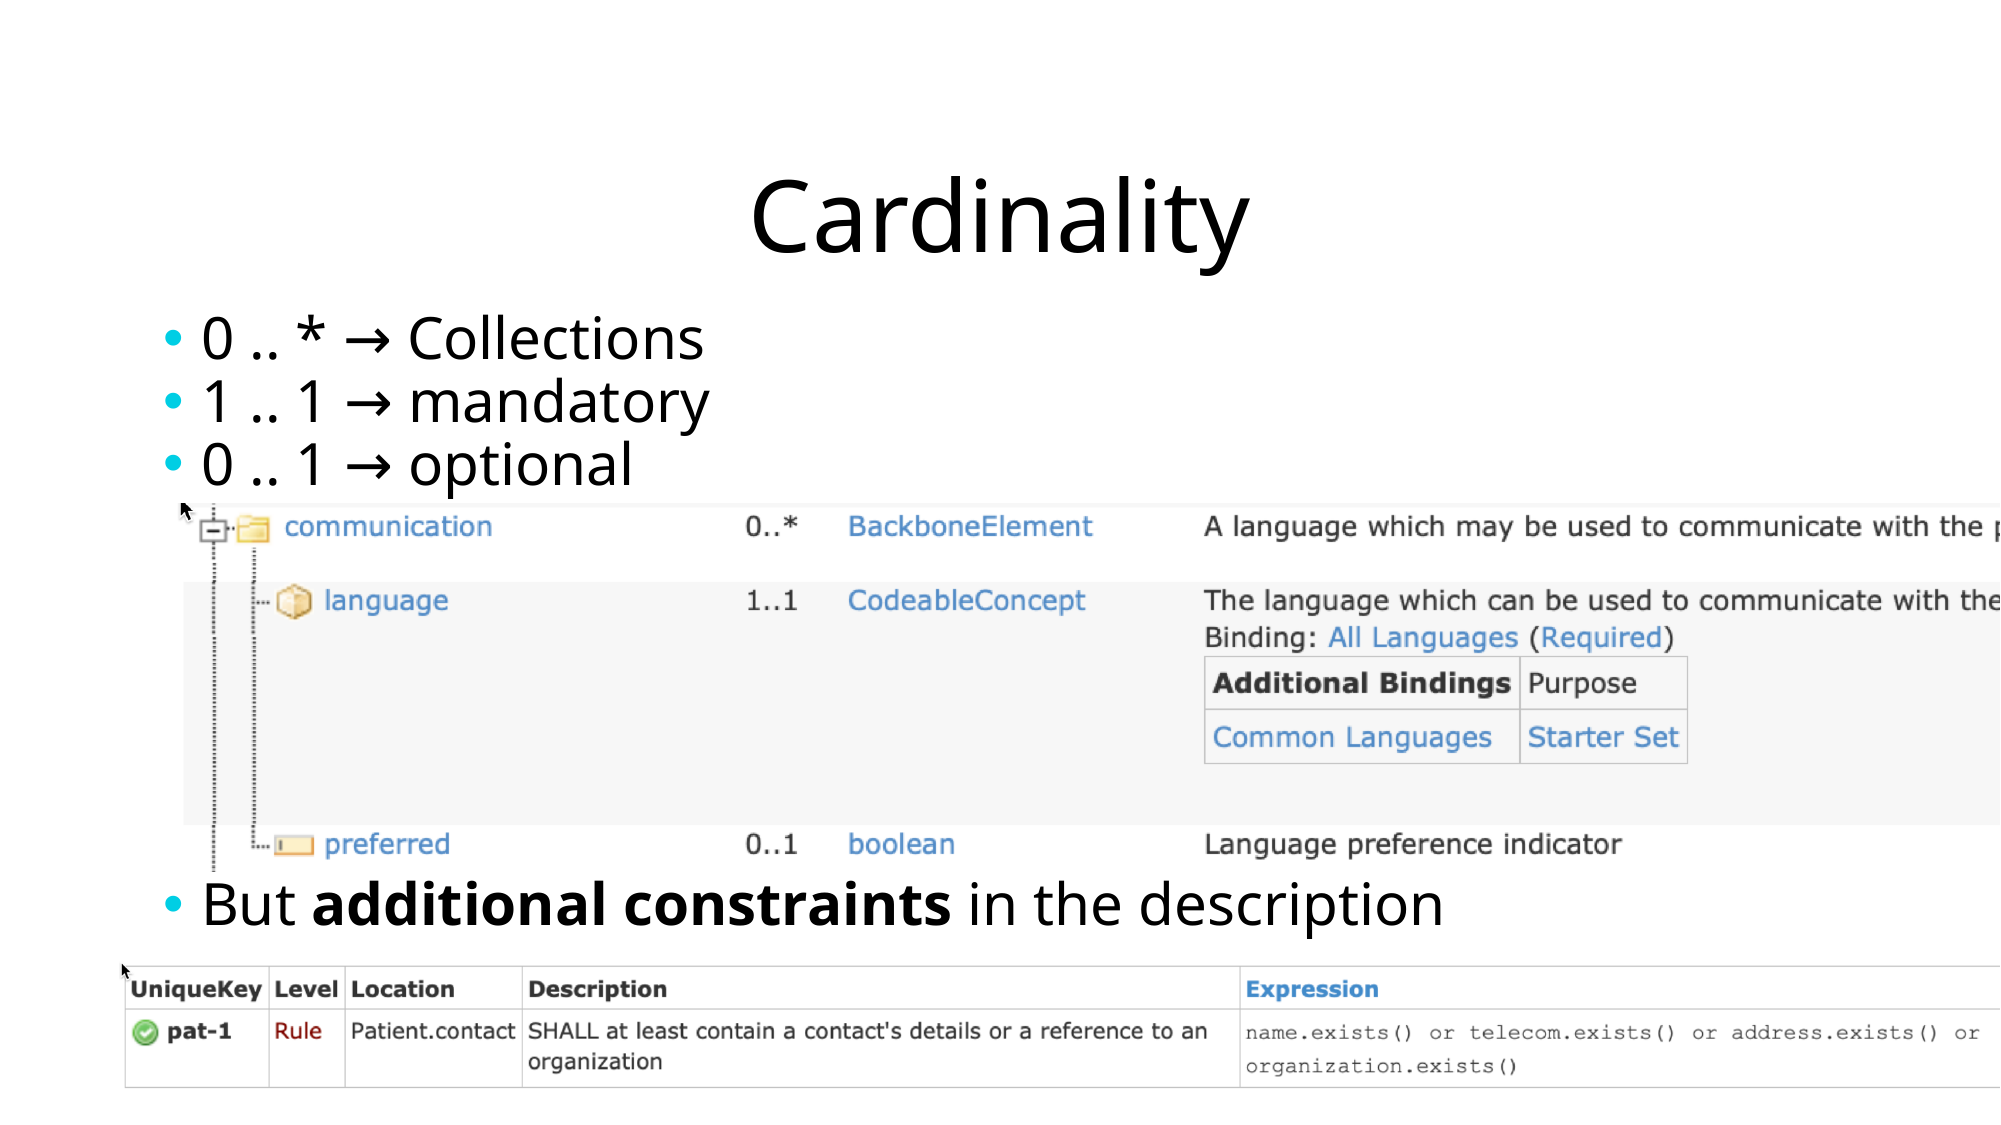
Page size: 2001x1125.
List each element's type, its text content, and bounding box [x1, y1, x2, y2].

picture [176, 503, 2000, 872]
title Cardinality [62, 62, 1938, 280]
list 0 .. * → Collections 1 .. 1 → mandatory 0 .. 1 → optional But additional constraints in the description [148, 301, 1852, 942]
picture [119, 959, 2000, 1095]
